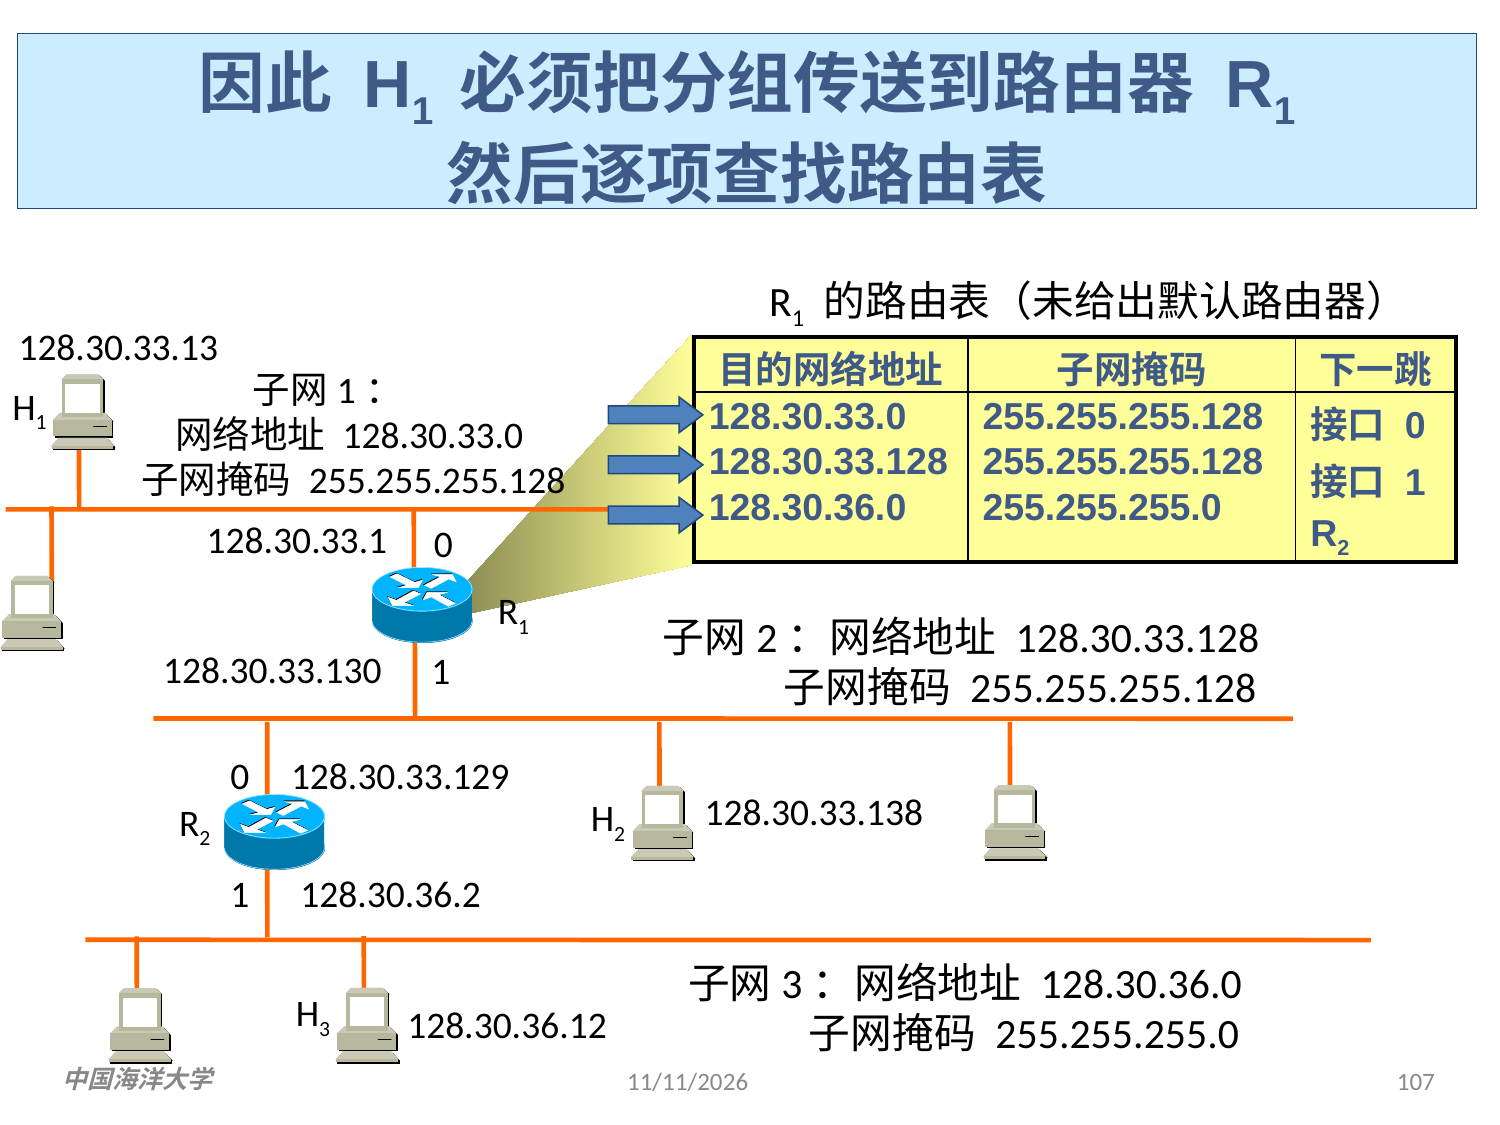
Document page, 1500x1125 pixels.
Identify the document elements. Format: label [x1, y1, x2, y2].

picture [982, 783, 1049, 862]
table_cell [969, 393, 1295, 560]
picture [0, 574, 66, 653]
table_header [1296, 339, 1454, 391]
picture [107, 986, 174, 1065]
table_cell [696, 393, 967, 560]
text_box [673, 949, 1258, 1065]
table_header [696, 339, 967, 391]
text_box [281, 981, 346, 1048]
title [17, 33, 1477, 209]
table_cell [1296, 393, 1454, 560]
text_box [0, 315, 1400, 719]
text_box [401, 993, 622, 1054]
table_header [969, 339, 1295, 391]
picture [50, 373, 117, 452]
picture [630, 784, 697, 863]
picture [334, 986, 401, 1065]
text_box [754, 267, 1424, 339]
text_box [576, 786, 630, 853]
text_box [85, 936, 1371, 986]
text_box [689, 780, 939, 841]
text_box [164, 721, 525, 938]
